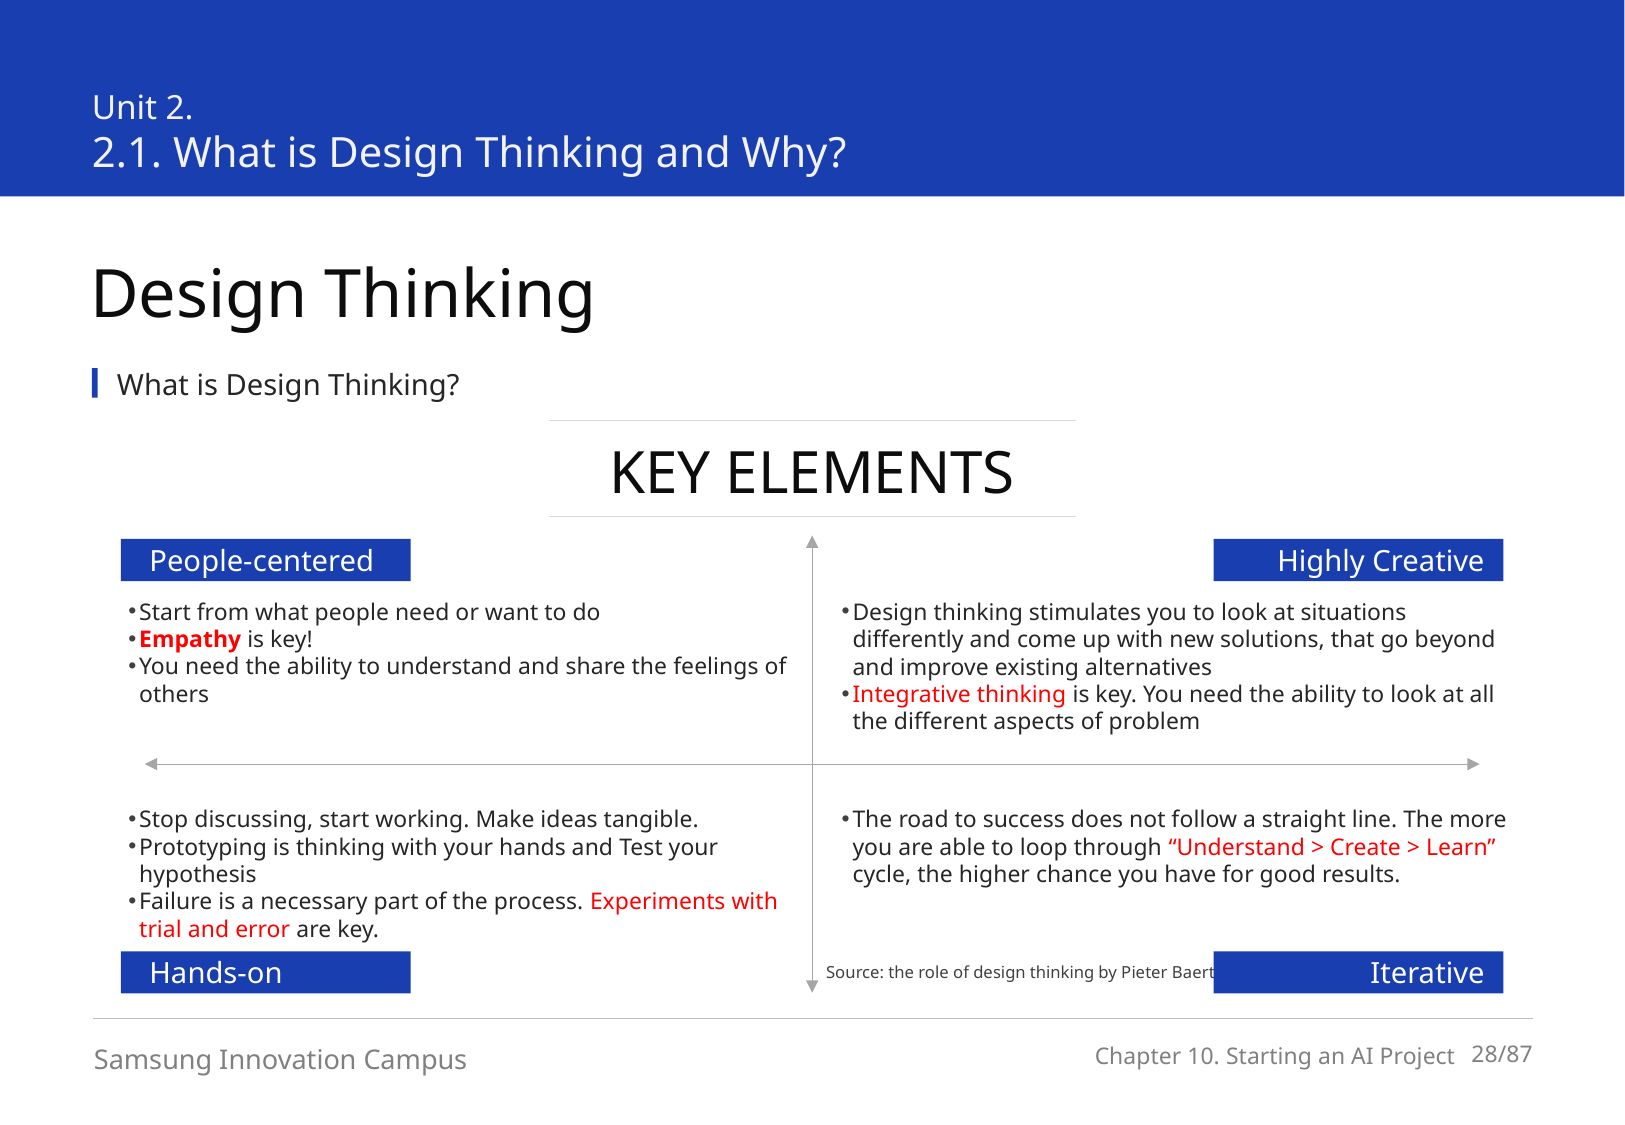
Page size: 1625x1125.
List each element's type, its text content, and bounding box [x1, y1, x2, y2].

text_box Unit 2. 2.1. What is Design Thinking and Why? [91, 85, 1048, 177]
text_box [120, 535, 1543, 994]
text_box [91, 366, 1533, 402]
text_box Design Thinking [89, 250, 1534, 332]
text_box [509, 420, 1115, 517]
